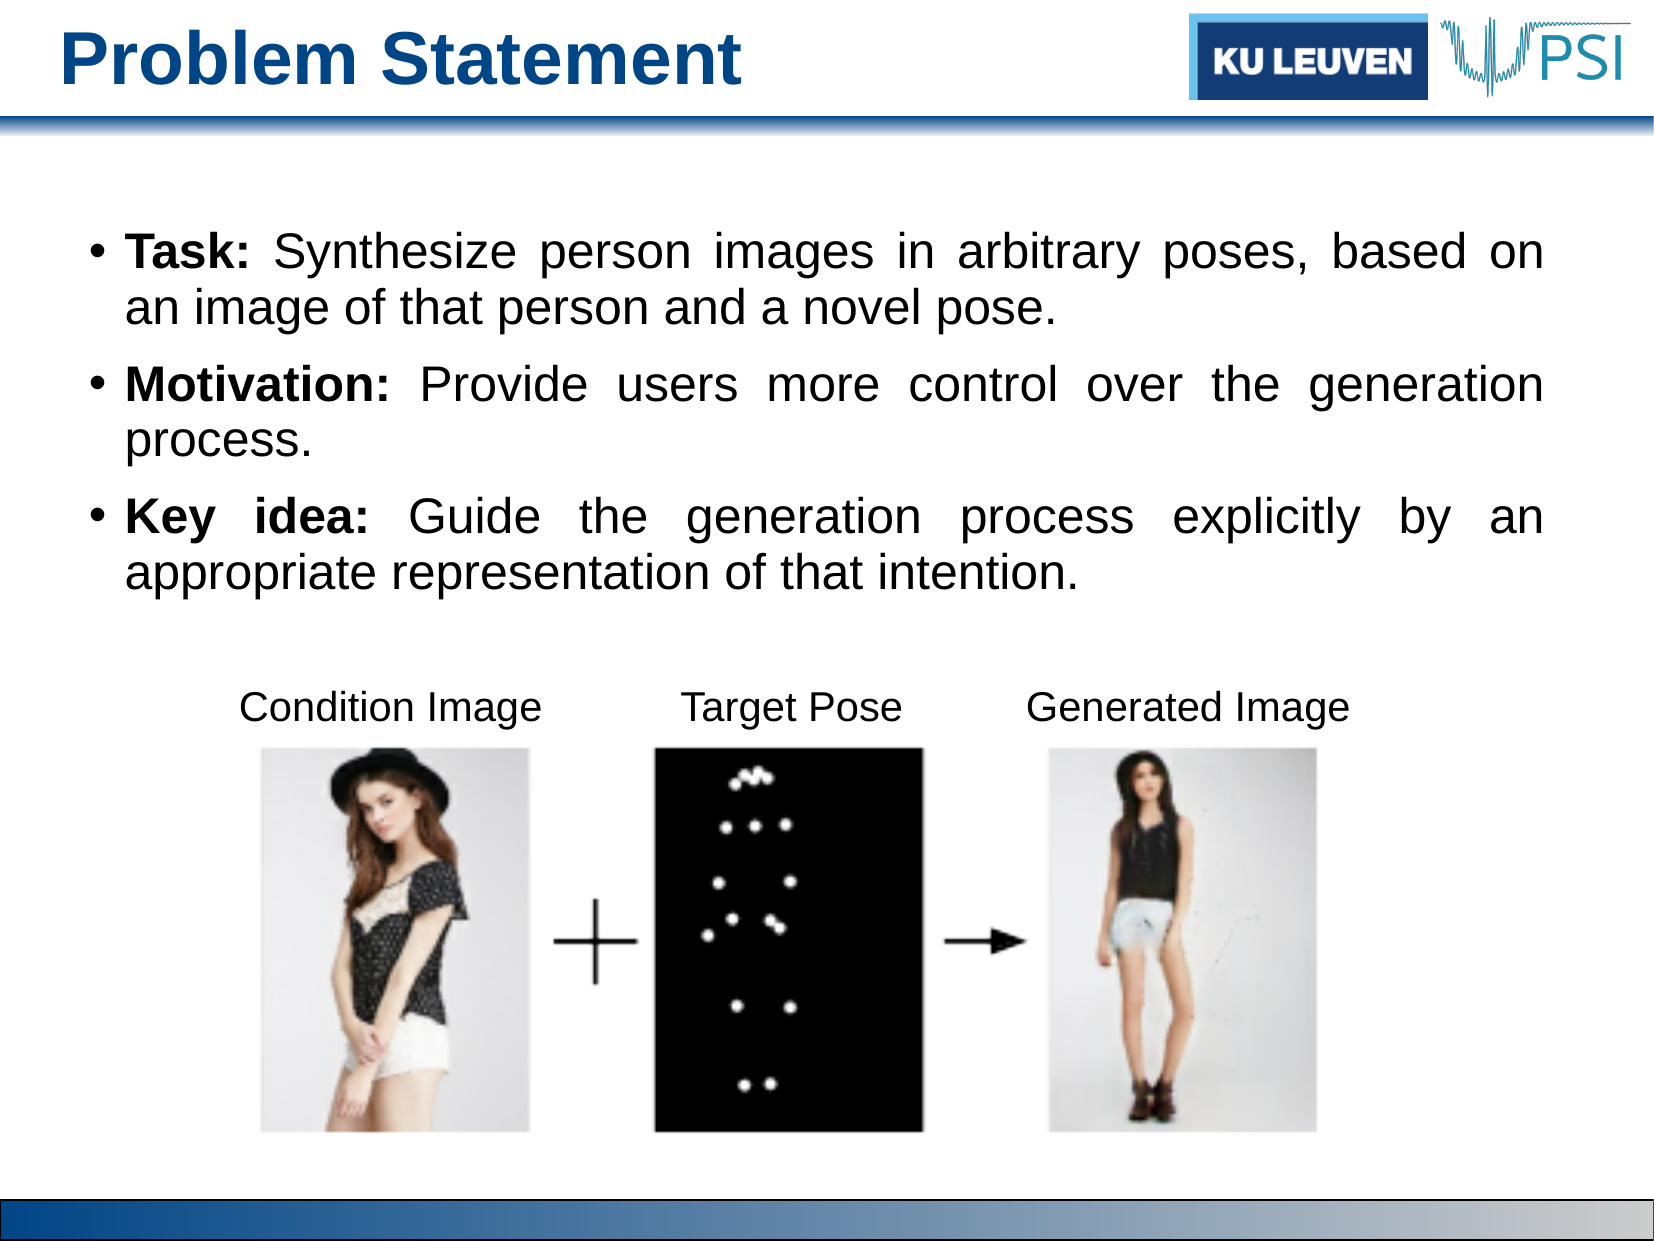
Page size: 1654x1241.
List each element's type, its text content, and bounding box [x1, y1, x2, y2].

picture [1188, 6, 1645, 107]
title Problem Statement [59, 14, 1170, 100]
text_box Task: Synthesize person images in arbitrary poses, based on an image of that person and a novel pose. Motivation: Provide users more control over the generation process. Key idea: Guide the generation process explicitly by an appropriate representation of that intention. [88, 191, 1546, 630]
text_box [0, 116, 1654, 136]
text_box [174, 676, 1379, 1154]
text_box [0, 1200, 1654, 1241]
